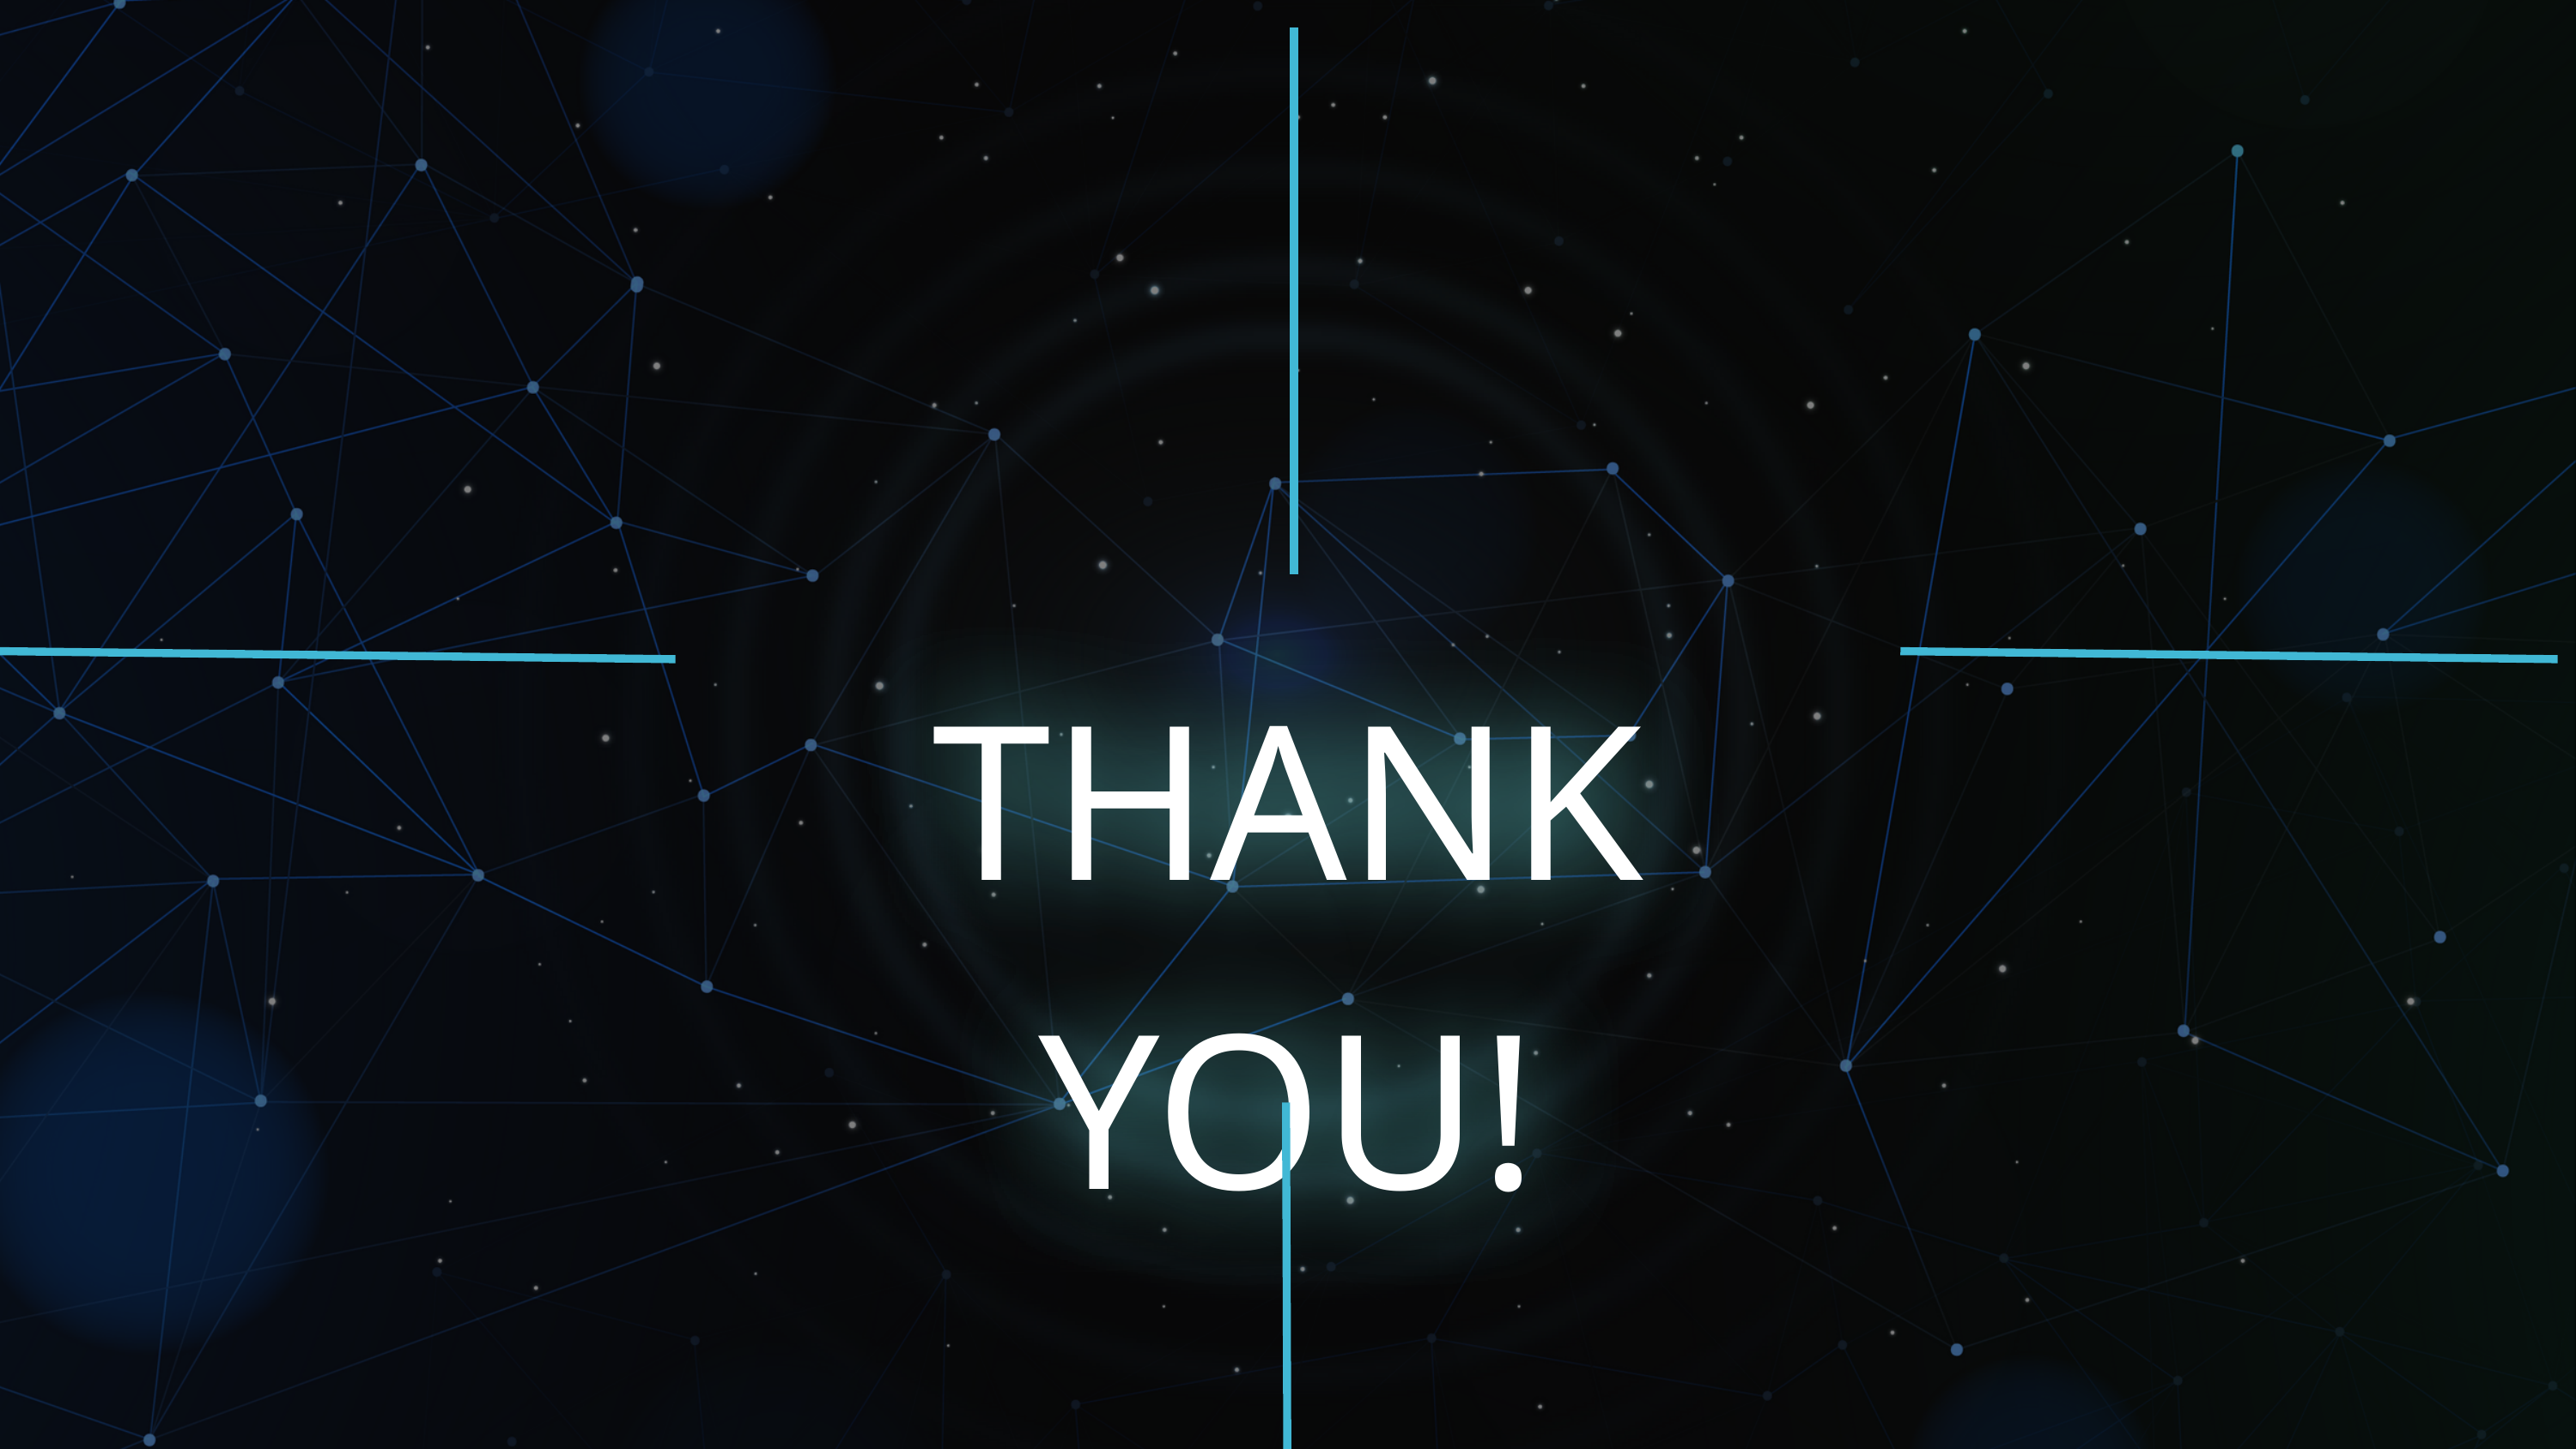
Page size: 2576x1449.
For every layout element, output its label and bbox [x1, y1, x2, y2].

picture [0, 0, 2576, 1449]
text_box [1900, 651, 2558, 660]
text_box [0, 651, 676, 660]
